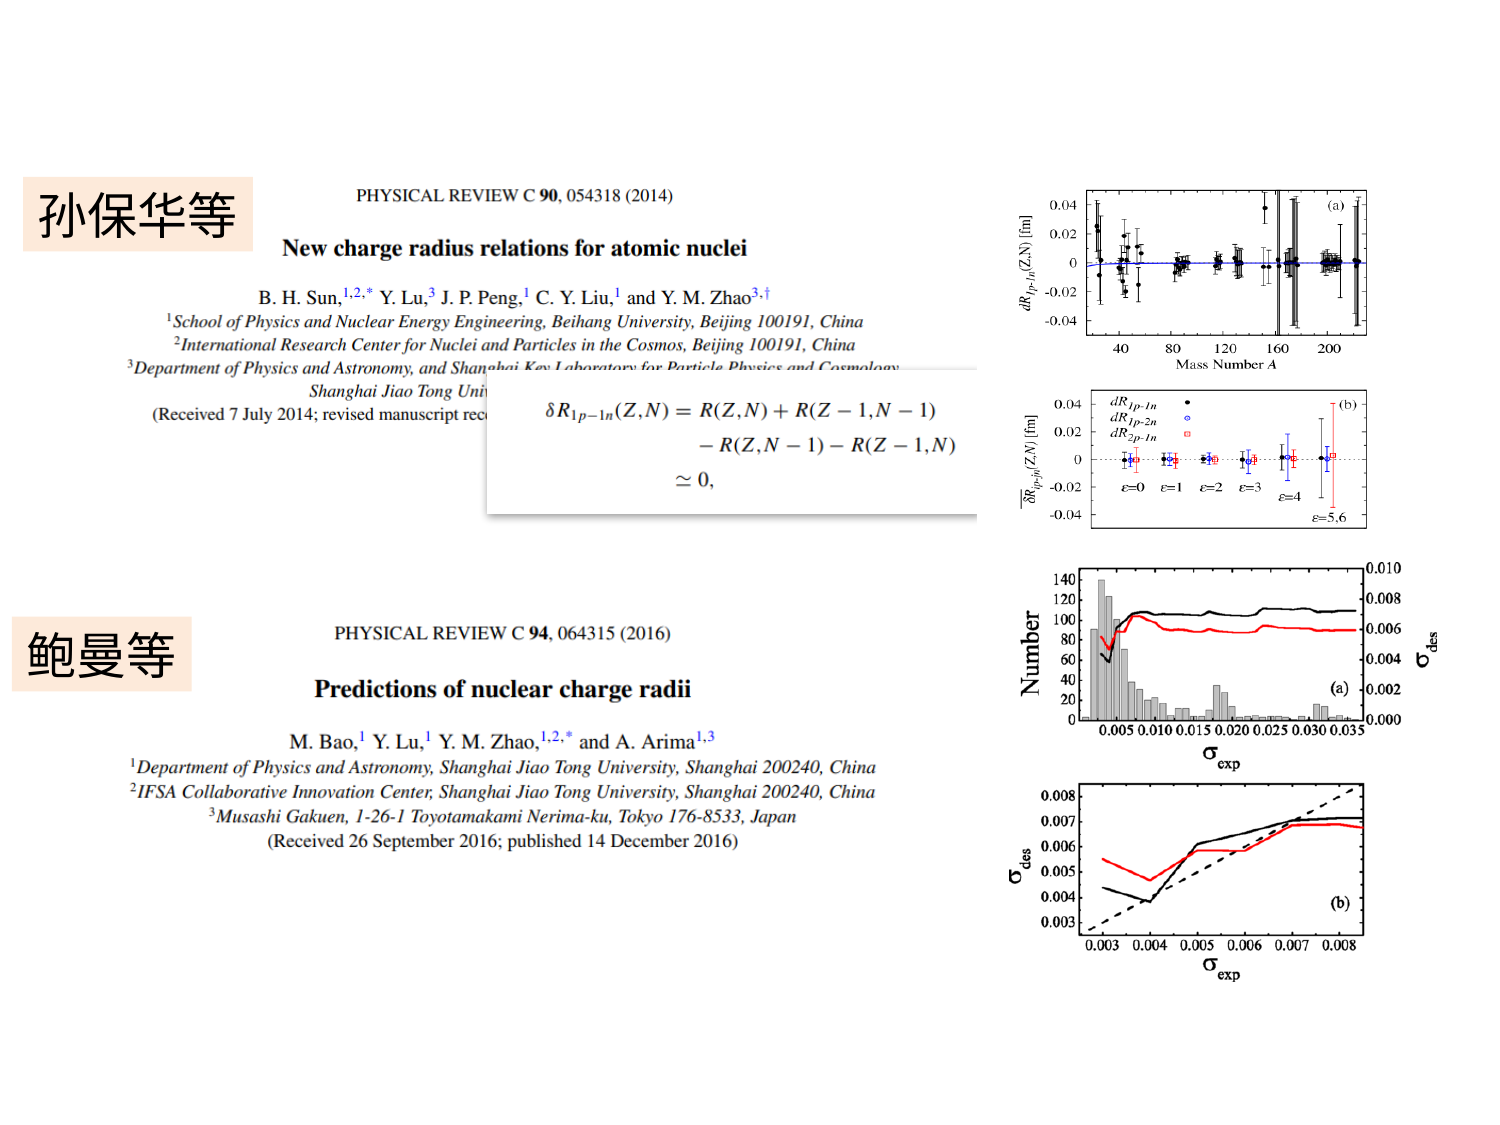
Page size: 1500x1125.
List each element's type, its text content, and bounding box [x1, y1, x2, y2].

picture [977, 173, 1387, 532]
picture [21, 587, 969, 877]
text_box 孙保华等 [23, 176, 48, 252]
picture [1009, 562, 1437, 982]
text_box 鲍曼等 [11, 616, 16, 692]
picture [53, 153, 969, 500]
